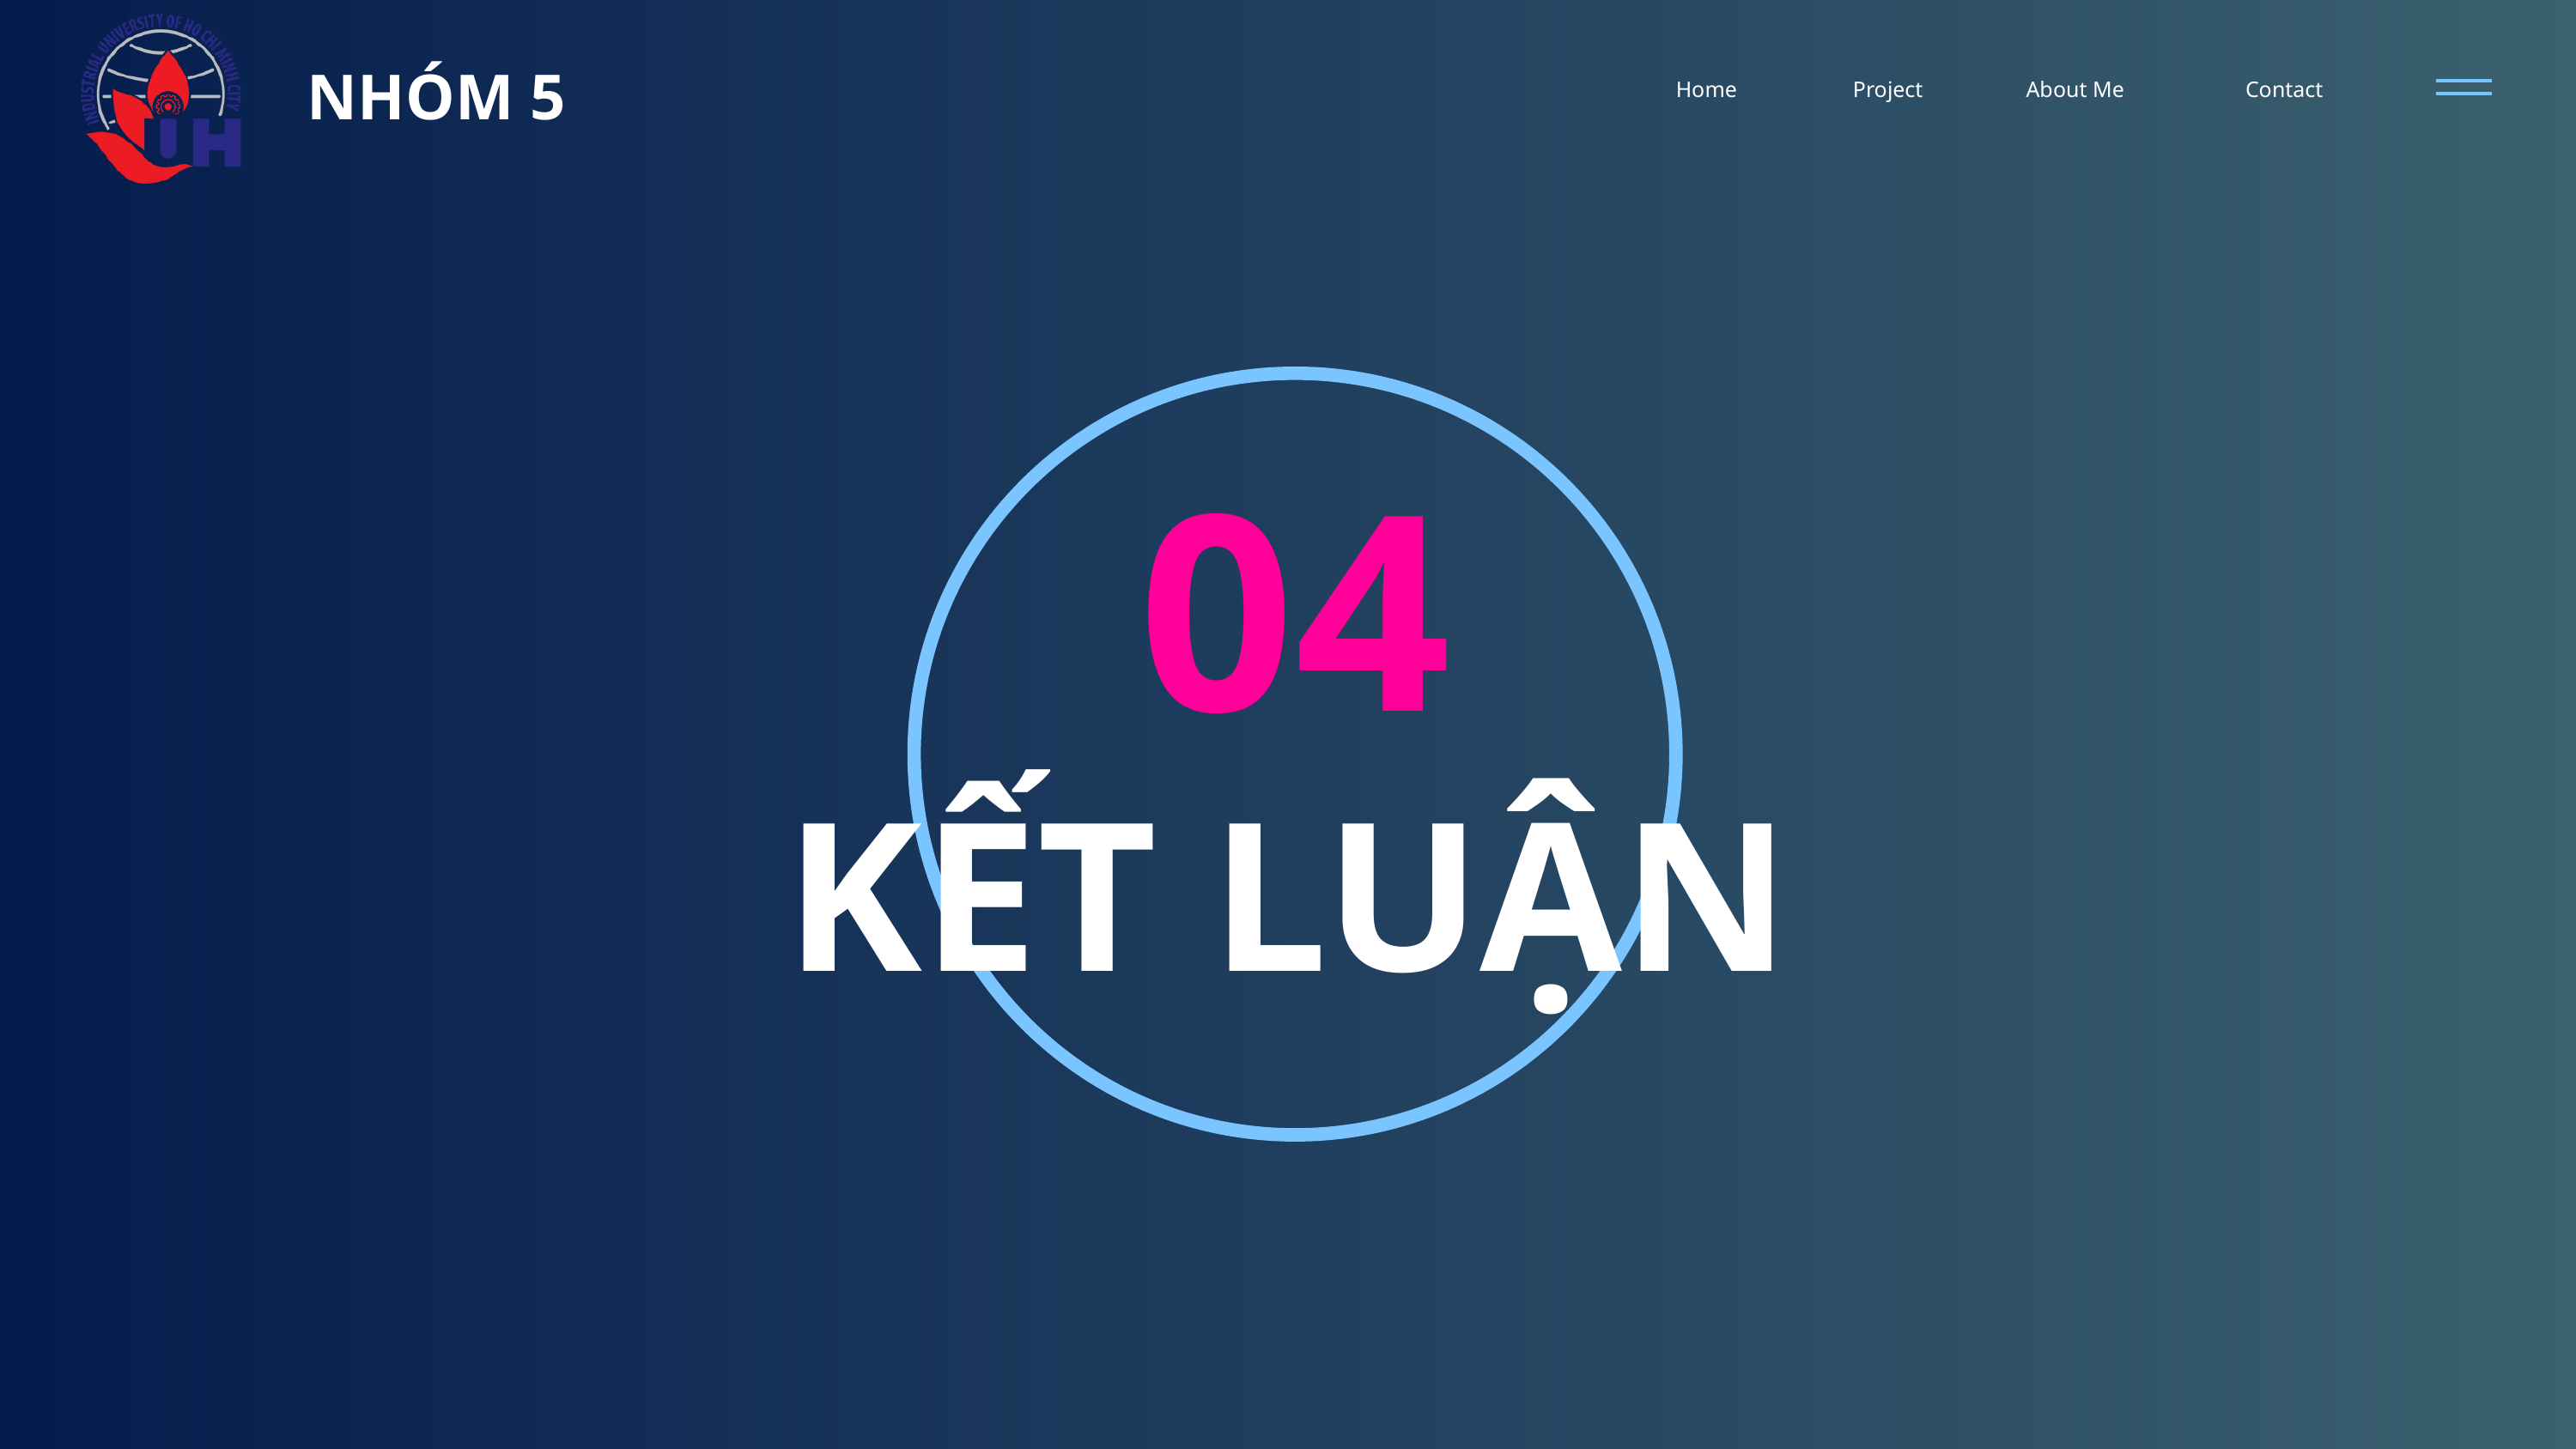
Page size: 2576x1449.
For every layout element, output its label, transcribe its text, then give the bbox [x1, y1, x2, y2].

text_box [2435, 91, 2493, 96]
text_box Contact [2245, 71, 2384, 102]
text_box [914, 373, 1677, 1136]
text_box Home [1675, 71, 1790, 102]
text_box [0, 9, 321, 191]
text_box Project [1852, 71, 1957, 102]
text_box KẾT LUẬN [1680, 723, 2355, 1013]
text_box About Me [2026, 71, 2176, 102]
text_box NHÓM 5 [264, 45, 608, 133]
text_box KẾT LUẬN [220, 723, 909, 1013]
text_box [2435, 78, 2493, 83]
